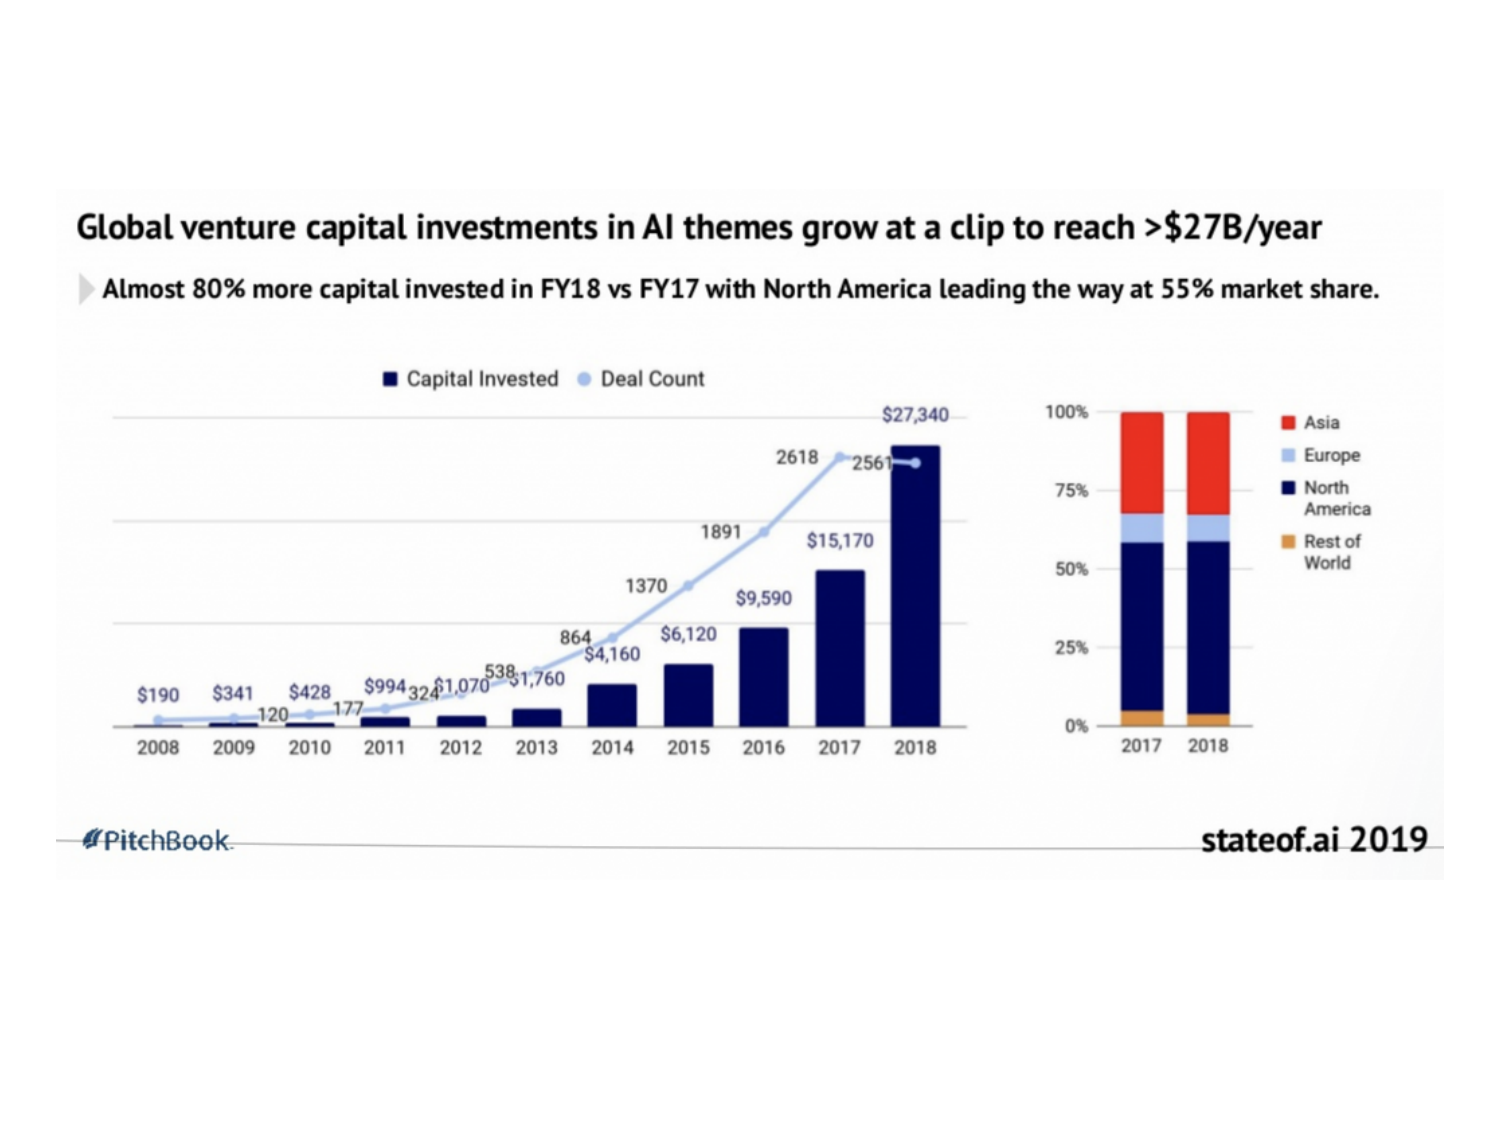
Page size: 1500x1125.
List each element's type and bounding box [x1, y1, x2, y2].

picture [56, 189, 1444, 880]
